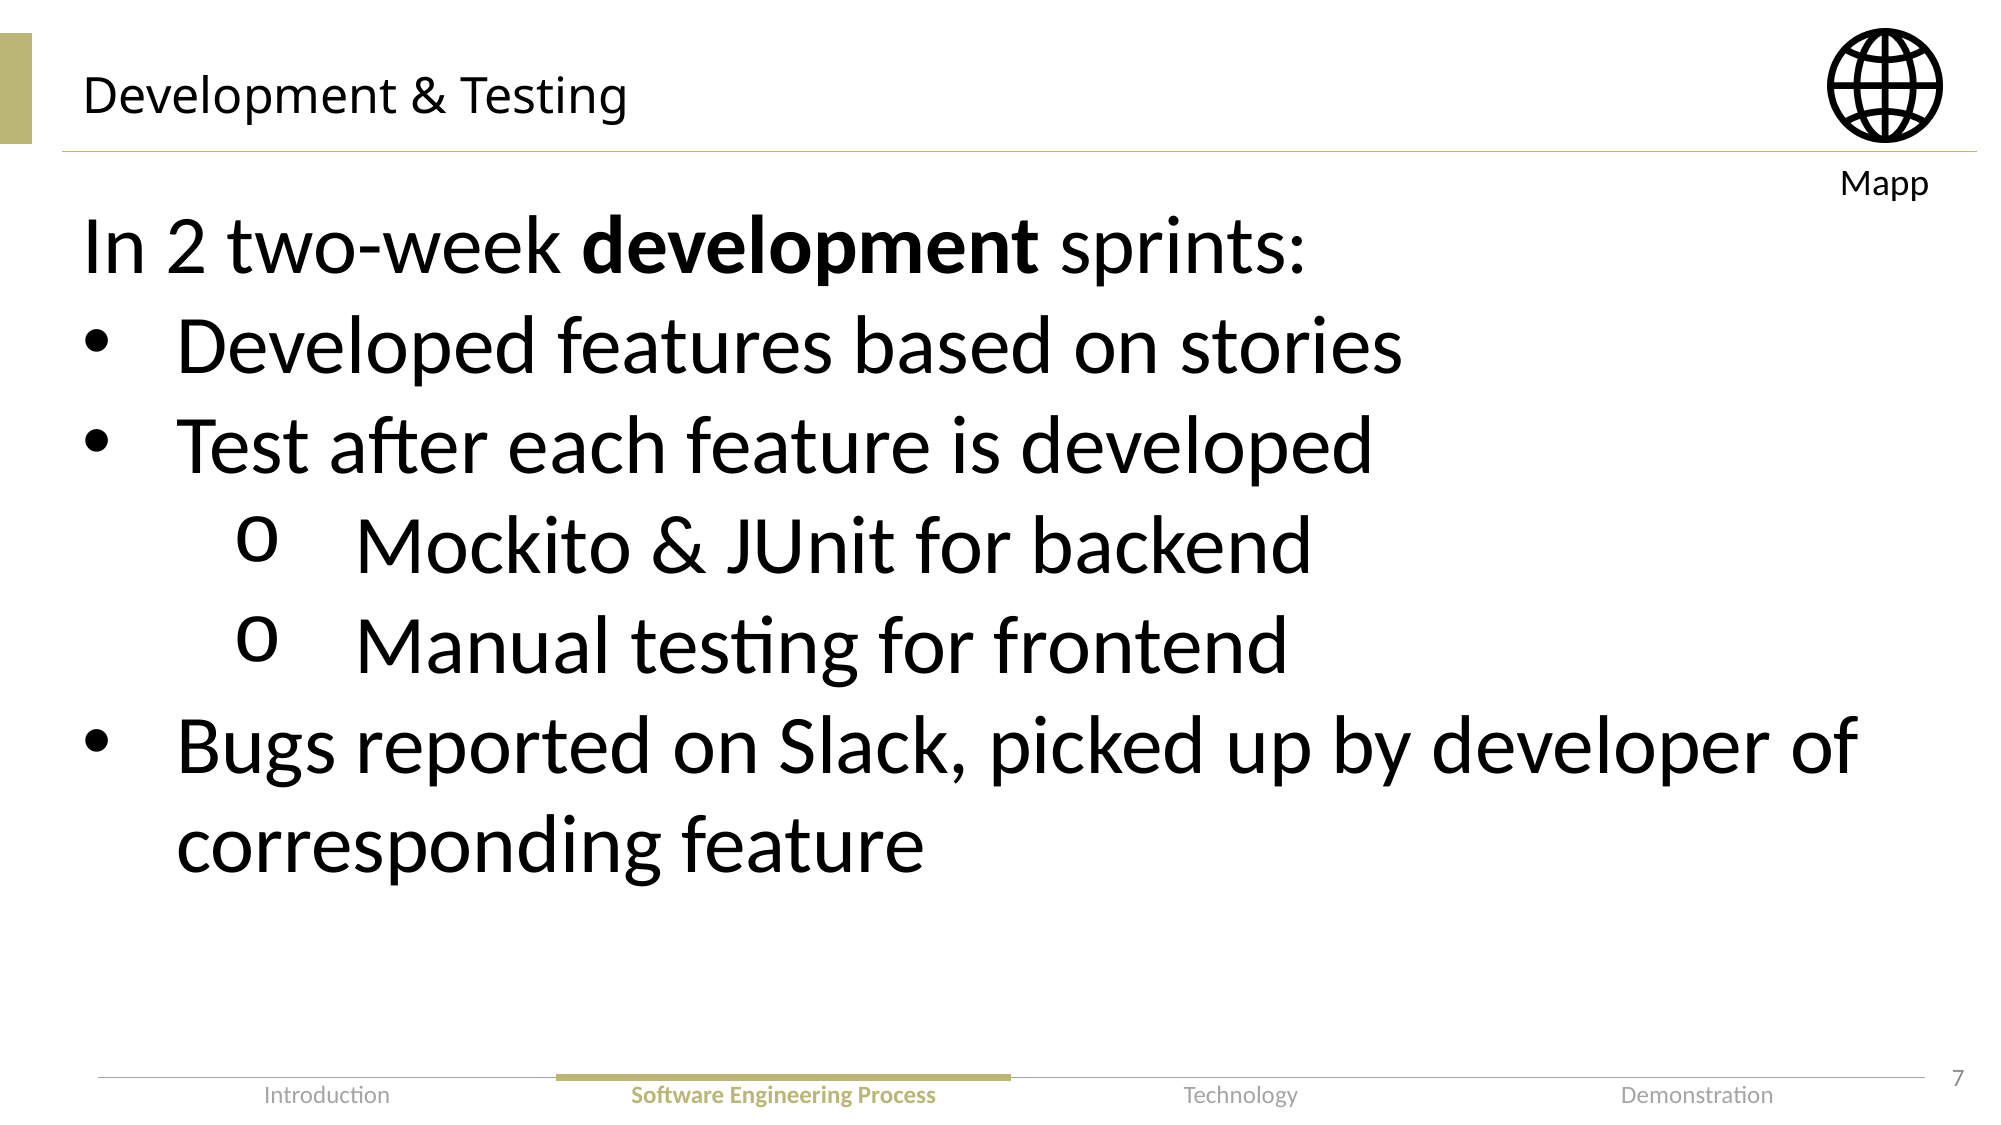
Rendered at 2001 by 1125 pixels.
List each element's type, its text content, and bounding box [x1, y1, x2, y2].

picture [1827, 28, 1943, 143]
slide_number 6 [1891, 1046, 1980, 1106]
title Development & Testing [67, 42, 1793, 153]
text_box In 2 two-week development sprints: Developed features based on stories Test after each feature is developed Mockito & JUnit for backend Manual testing for frontend Bugs reported on Slack, picked up by developer of corresponding feature [67, 182, 1953, 897]
